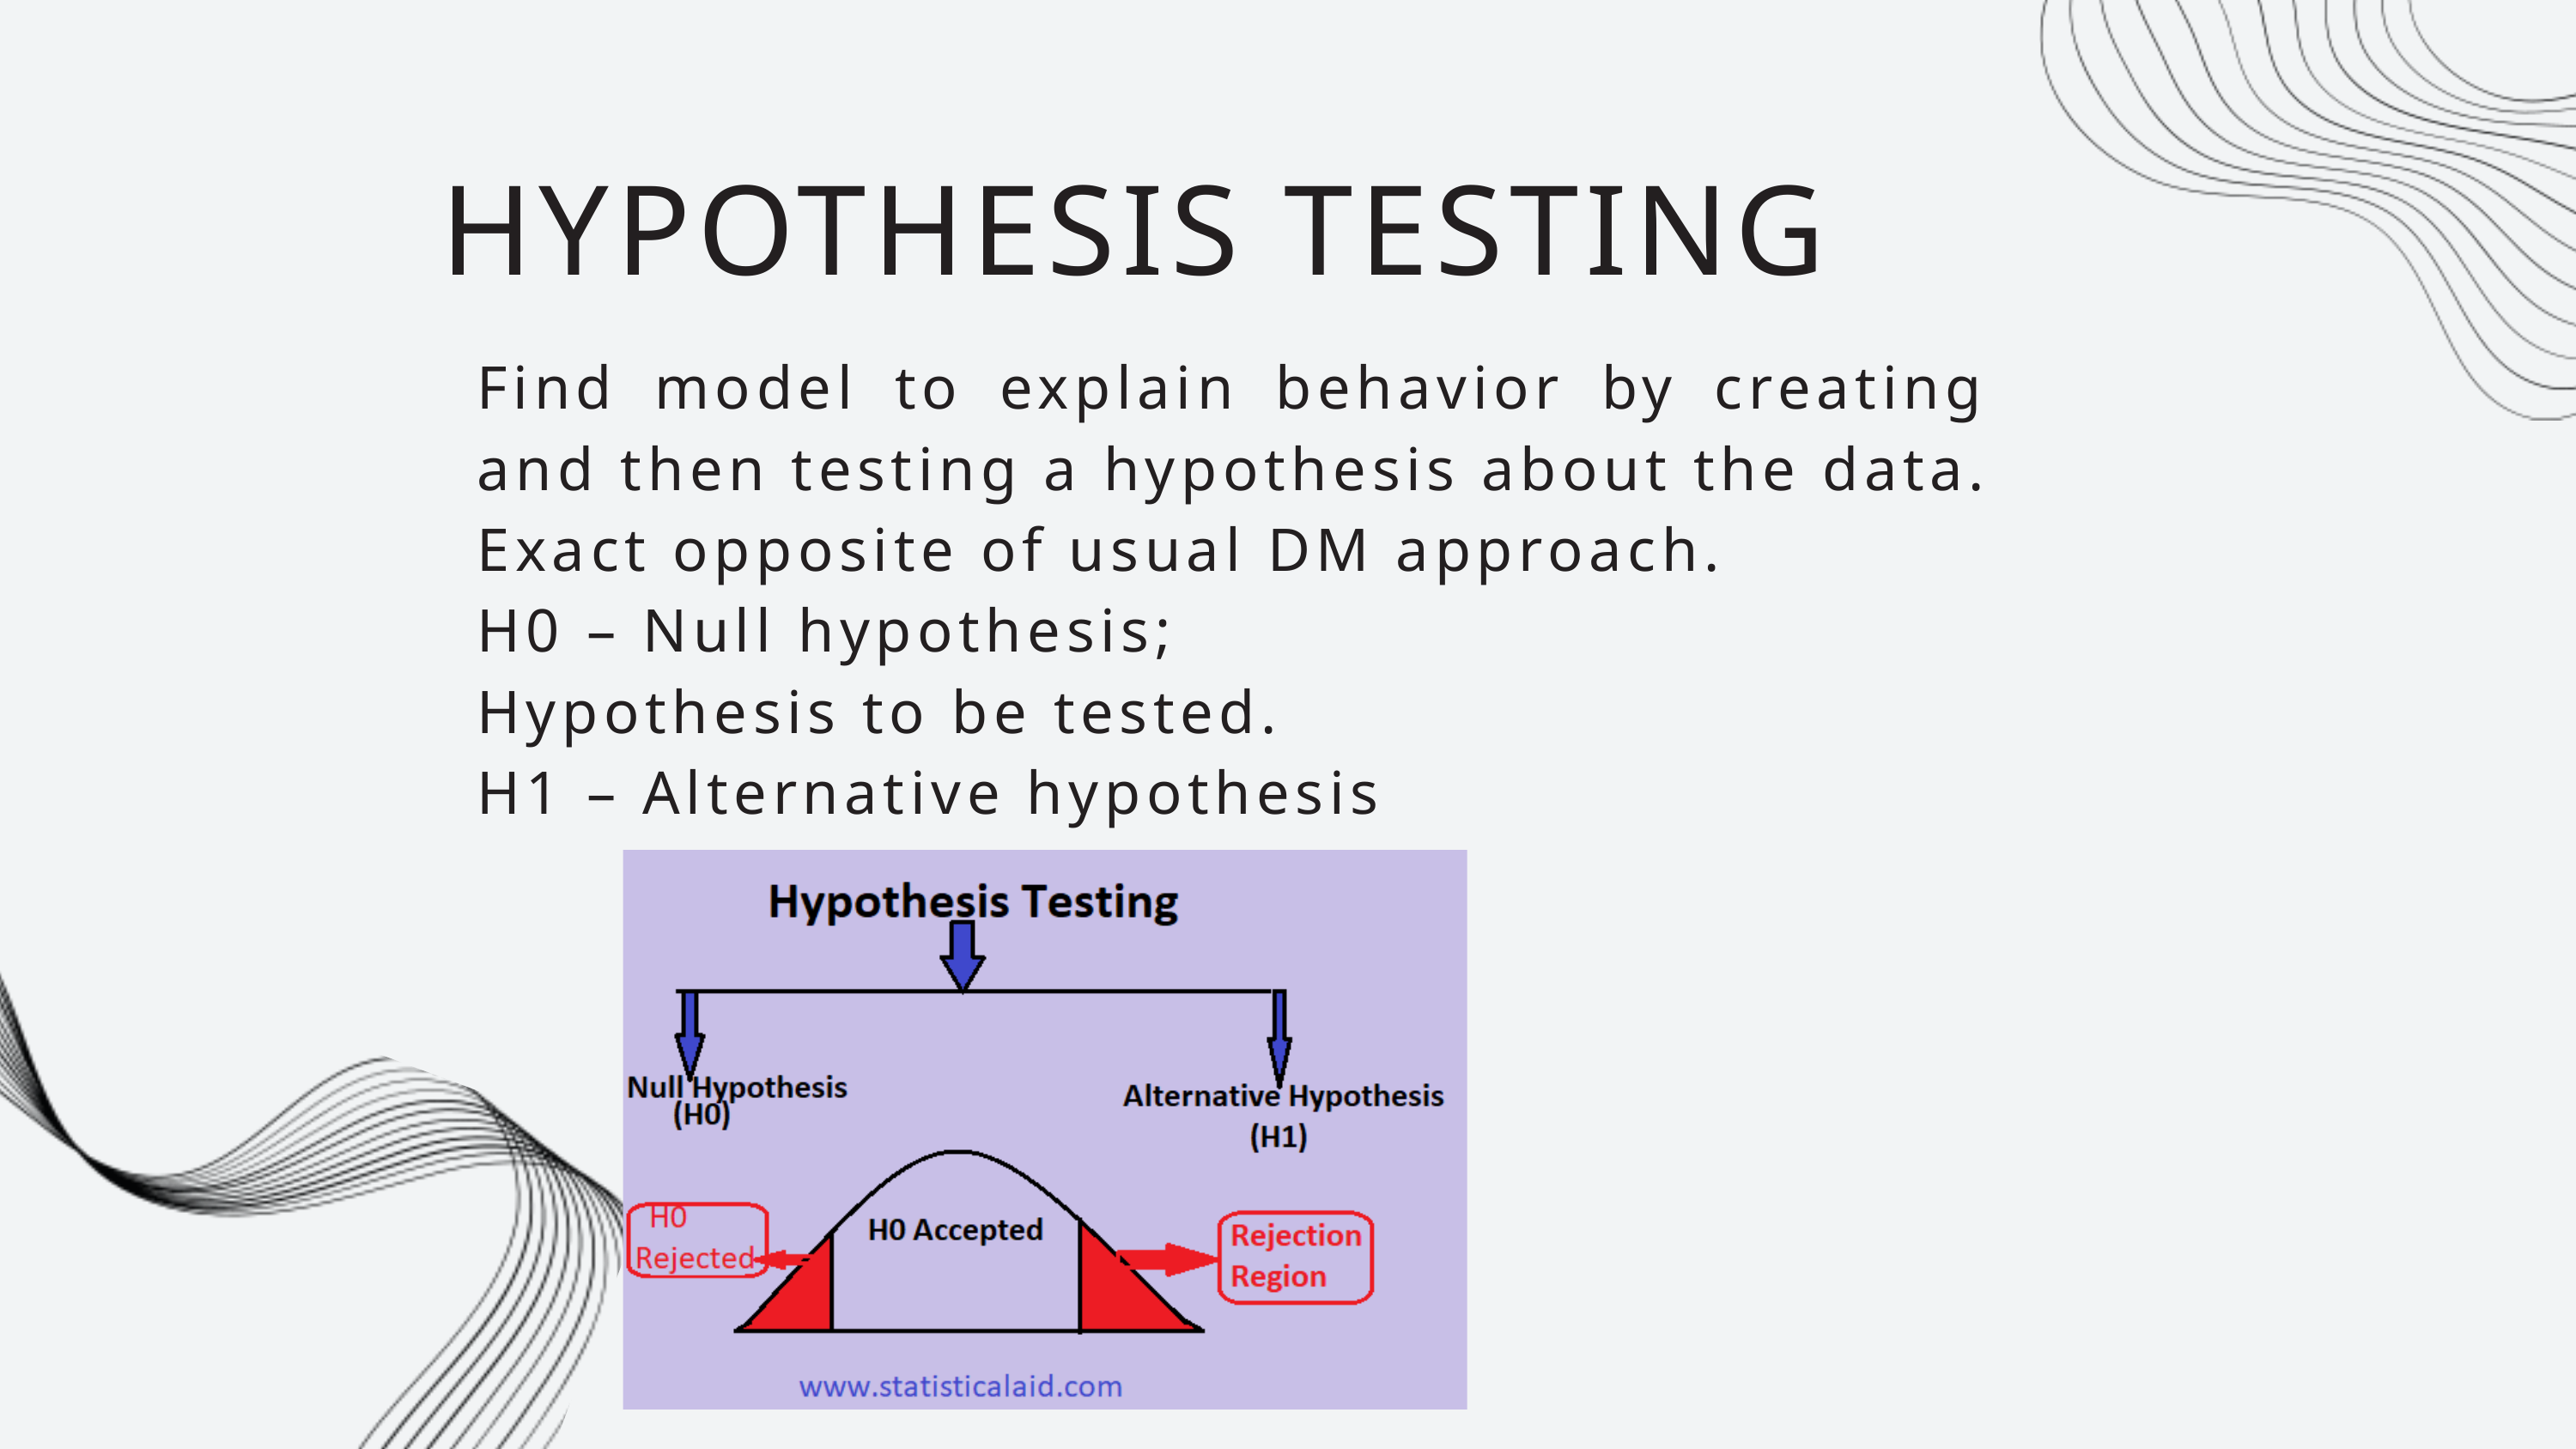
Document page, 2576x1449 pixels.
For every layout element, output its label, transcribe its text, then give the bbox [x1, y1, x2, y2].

text_box [623, 850, 1467, 1410]
text_box [2039, 0, 2576, 421]
text_box Find model to explain behavior by creating and then testing a hypothesis about the data. Exact opposite of usual DM approach. H0 – Null hypothesis; Hypothesis to be tested. H1 – Alternative hypothesis [477, 340, 1990, 827]
text_box [0, 912, 623, 1449]
text_box HYPOTHESIS TESTING [296, 128, 1972, 300]
